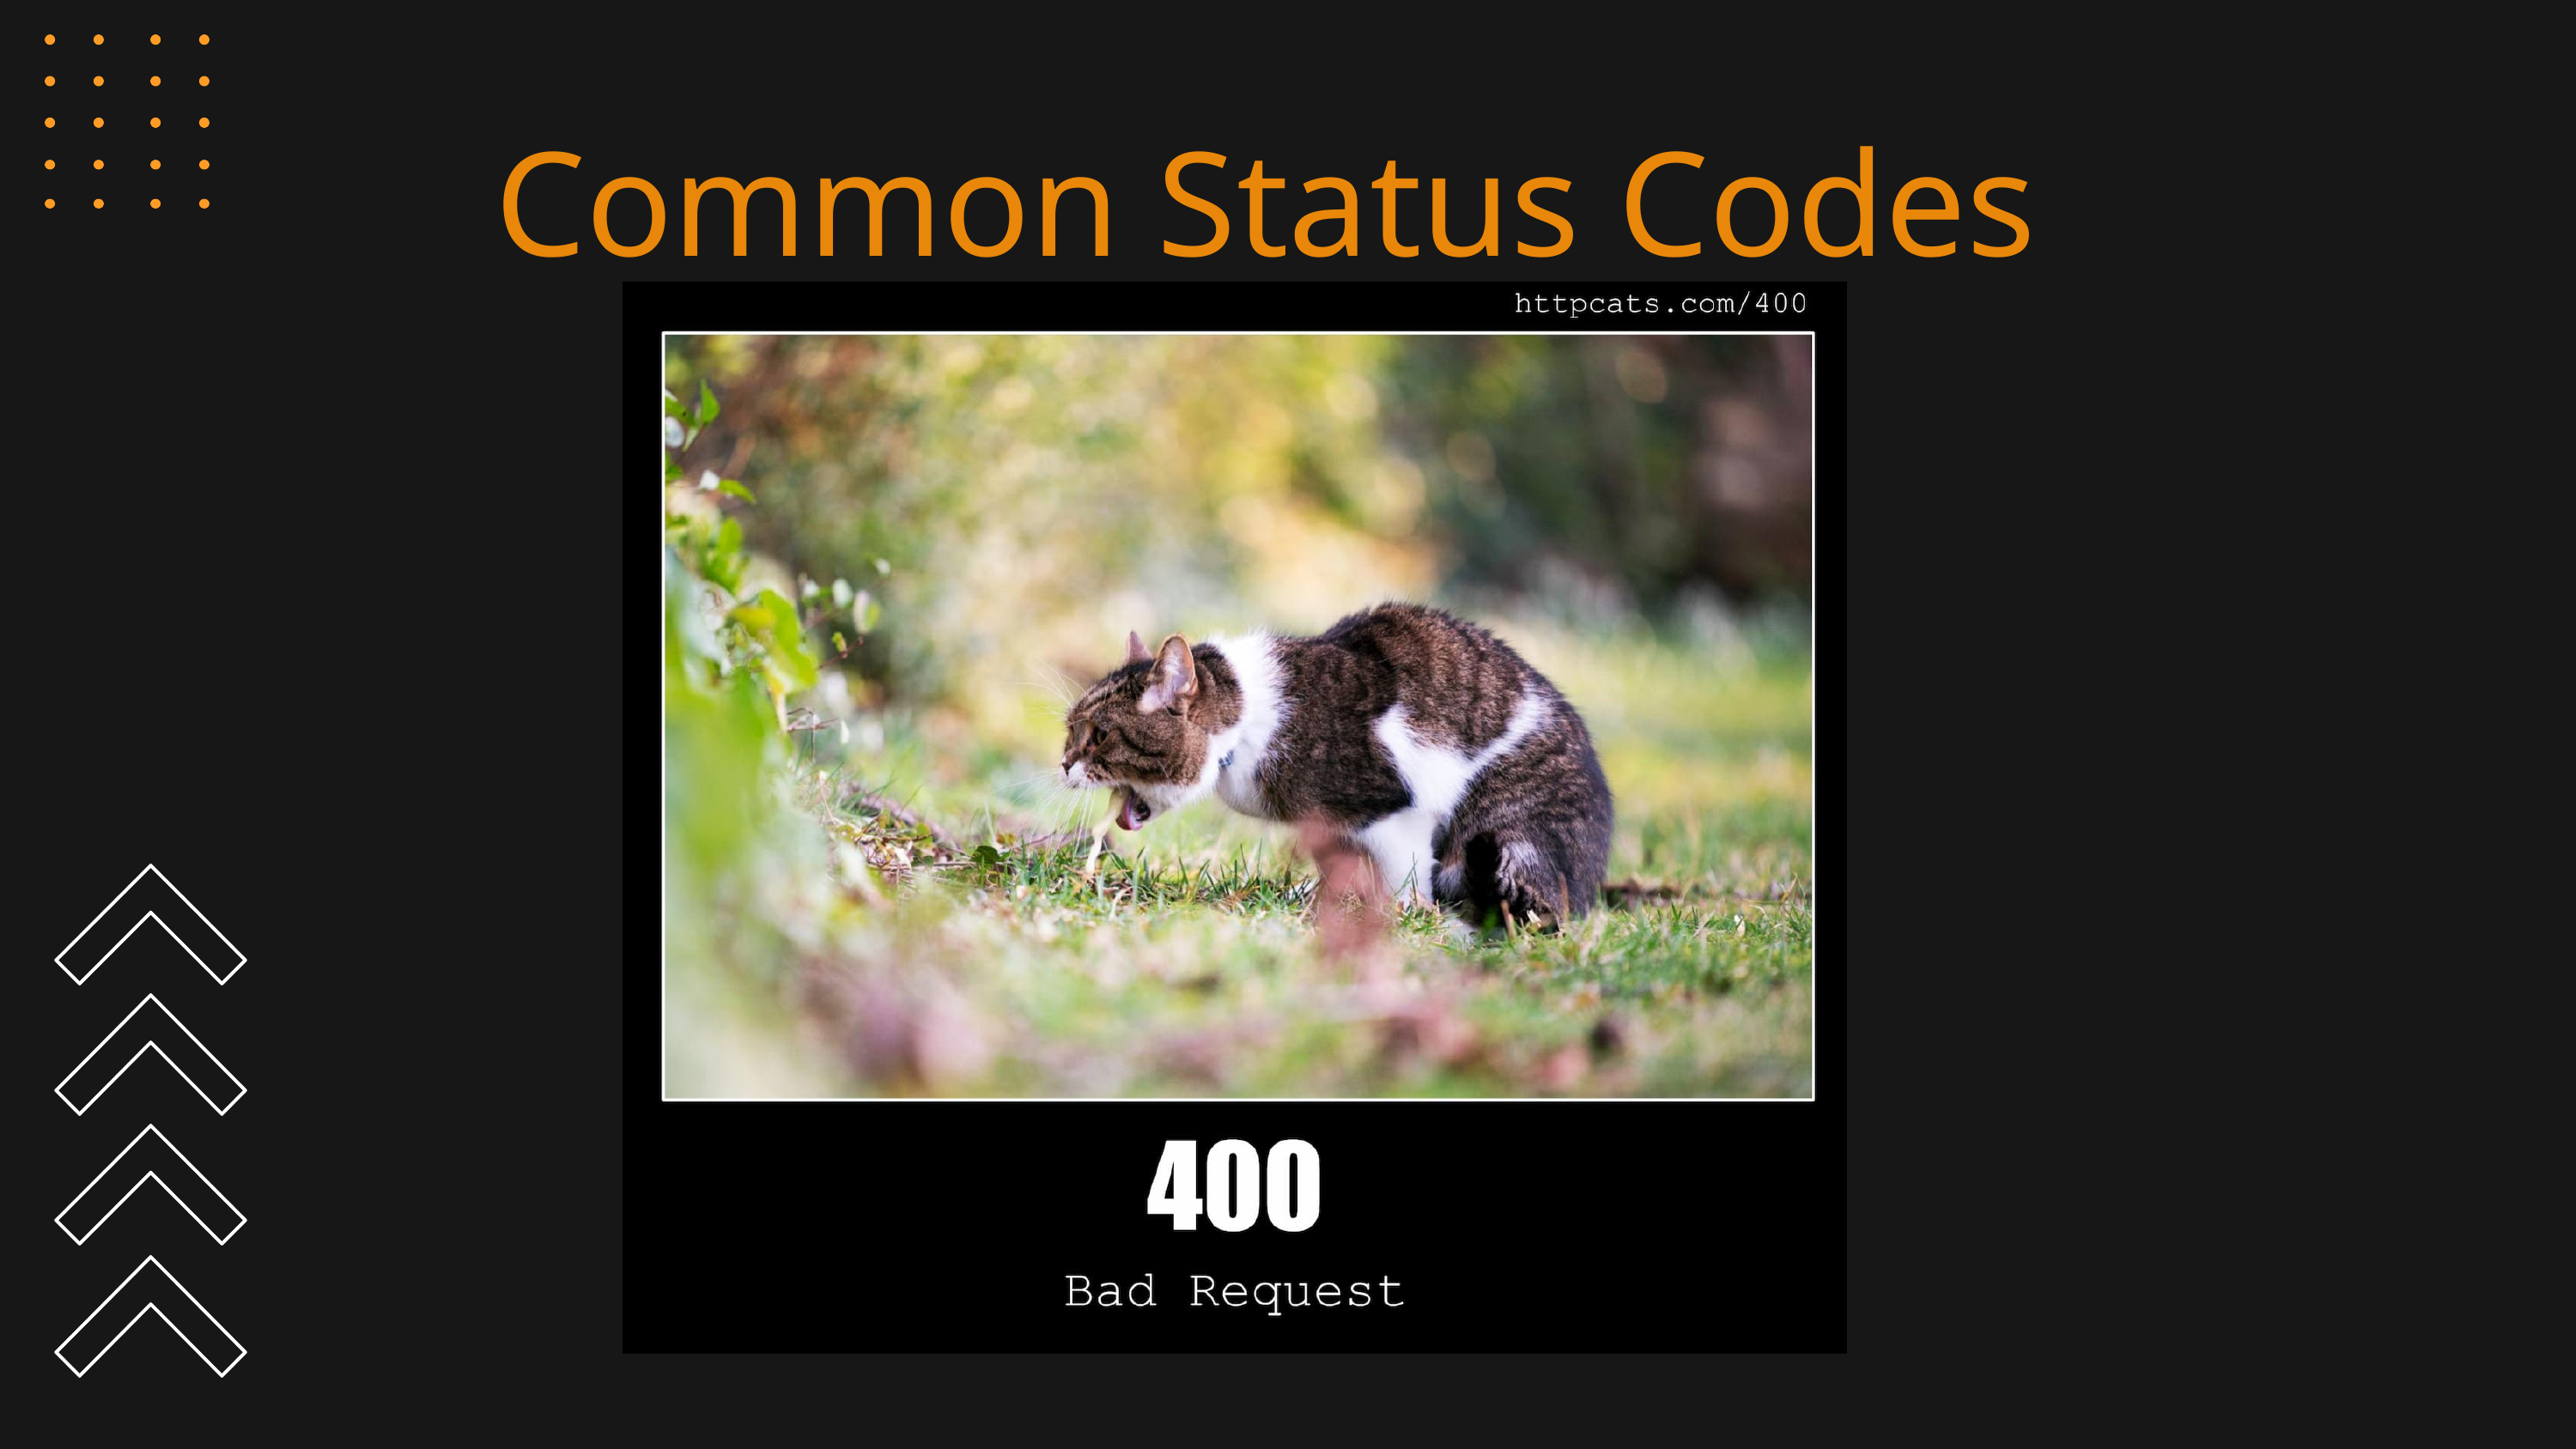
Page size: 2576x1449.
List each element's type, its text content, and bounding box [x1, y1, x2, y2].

picture [622, 282, 1848, 1354]
picture [53, 1124, 248, 1246]
picture [53, 863, 248, 986]
picture [53, 1255, 248, 1378]
picture [53, 993, 248, 1116]
text_box Common Status Codes [0, 112, 2531, 286]
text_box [45, 34, 210, 209]
